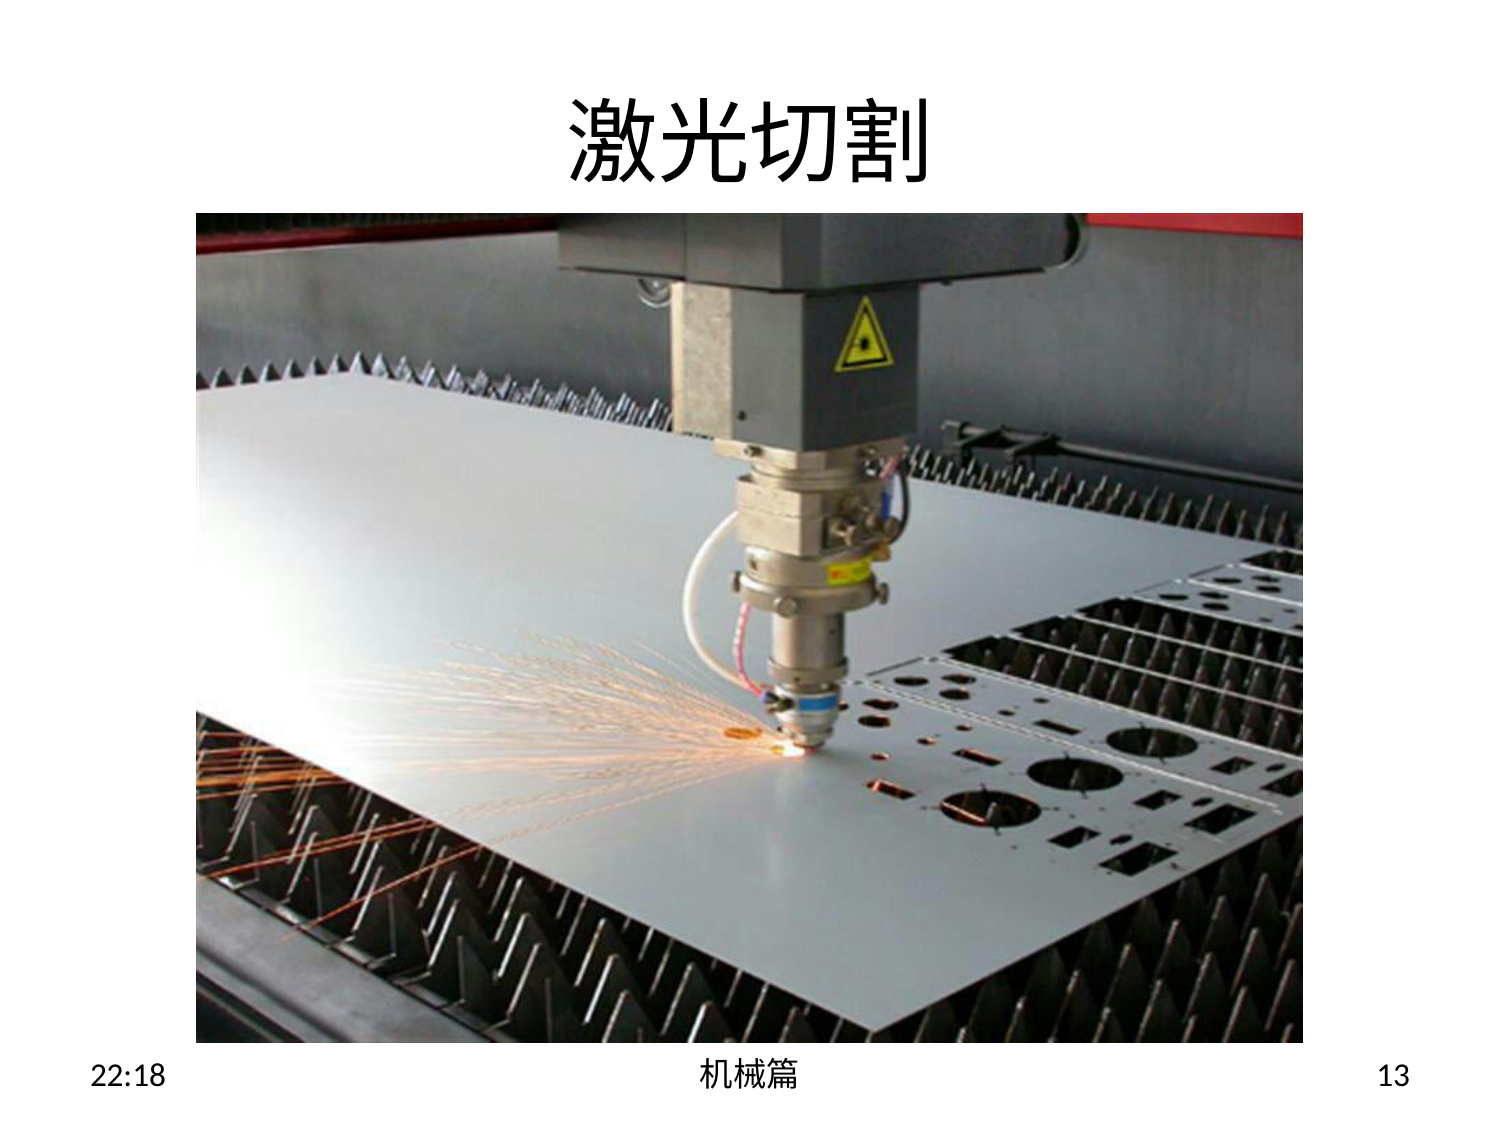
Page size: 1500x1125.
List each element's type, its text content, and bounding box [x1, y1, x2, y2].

footer 机械篇 [512, 1051, 988, 1103]
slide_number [75, 1042, 425, 1103]
slide_number 13 [1074, 1042, 1425, 1103]
picture [196, 212, 1304, 1043]
title 激光切割 [75, 45, 1425, 233]
